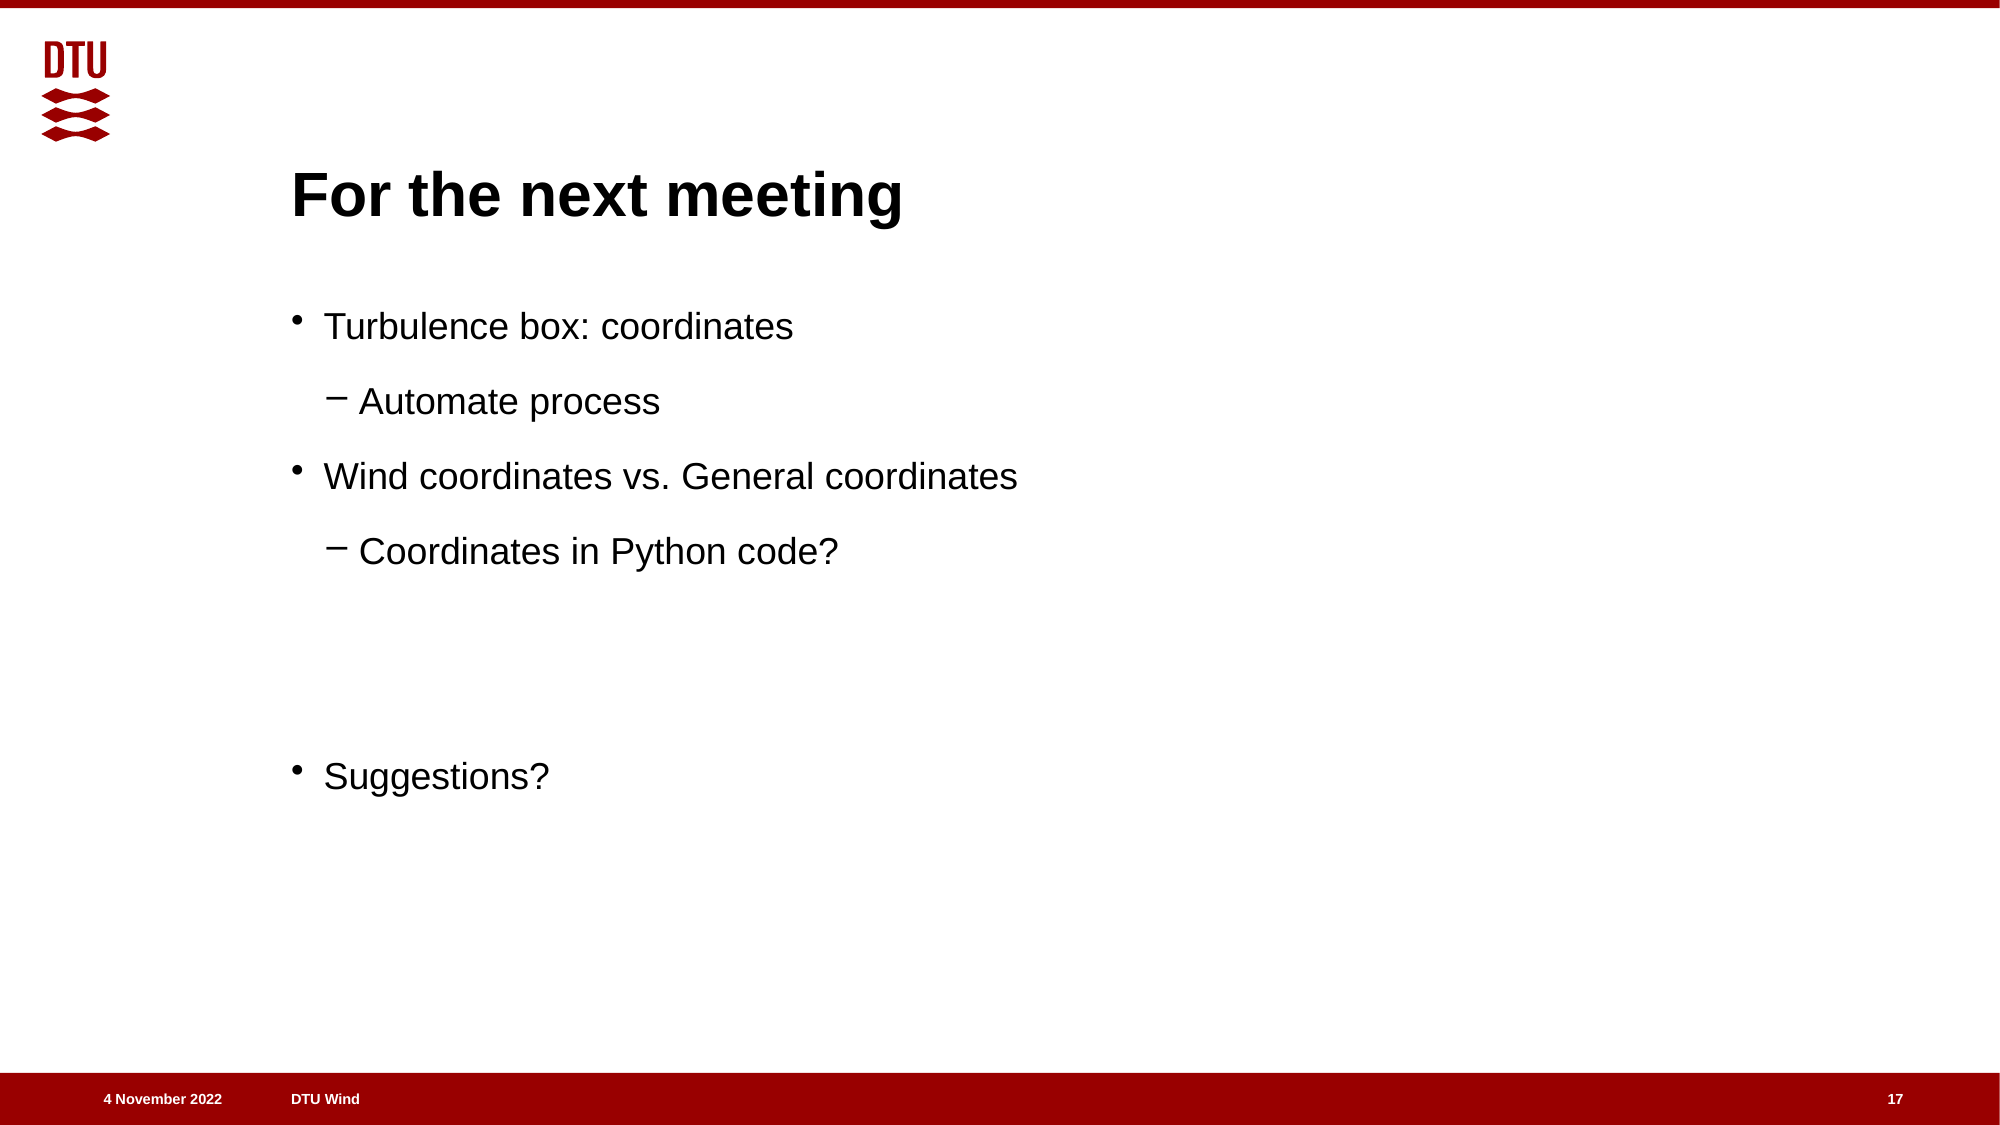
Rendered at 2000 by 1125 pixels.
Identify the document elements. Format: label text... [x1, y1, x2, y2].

list Turbulence box: coordinates Automate process Wind coordinates vs. General coordinates Coordinates in Python code? Suggestions? [291, 279, 1819, 1026]
slide_number 17 [1887, 1073, 1959, 1125]
title For the next meeting [291, 69, 1819, 230]
